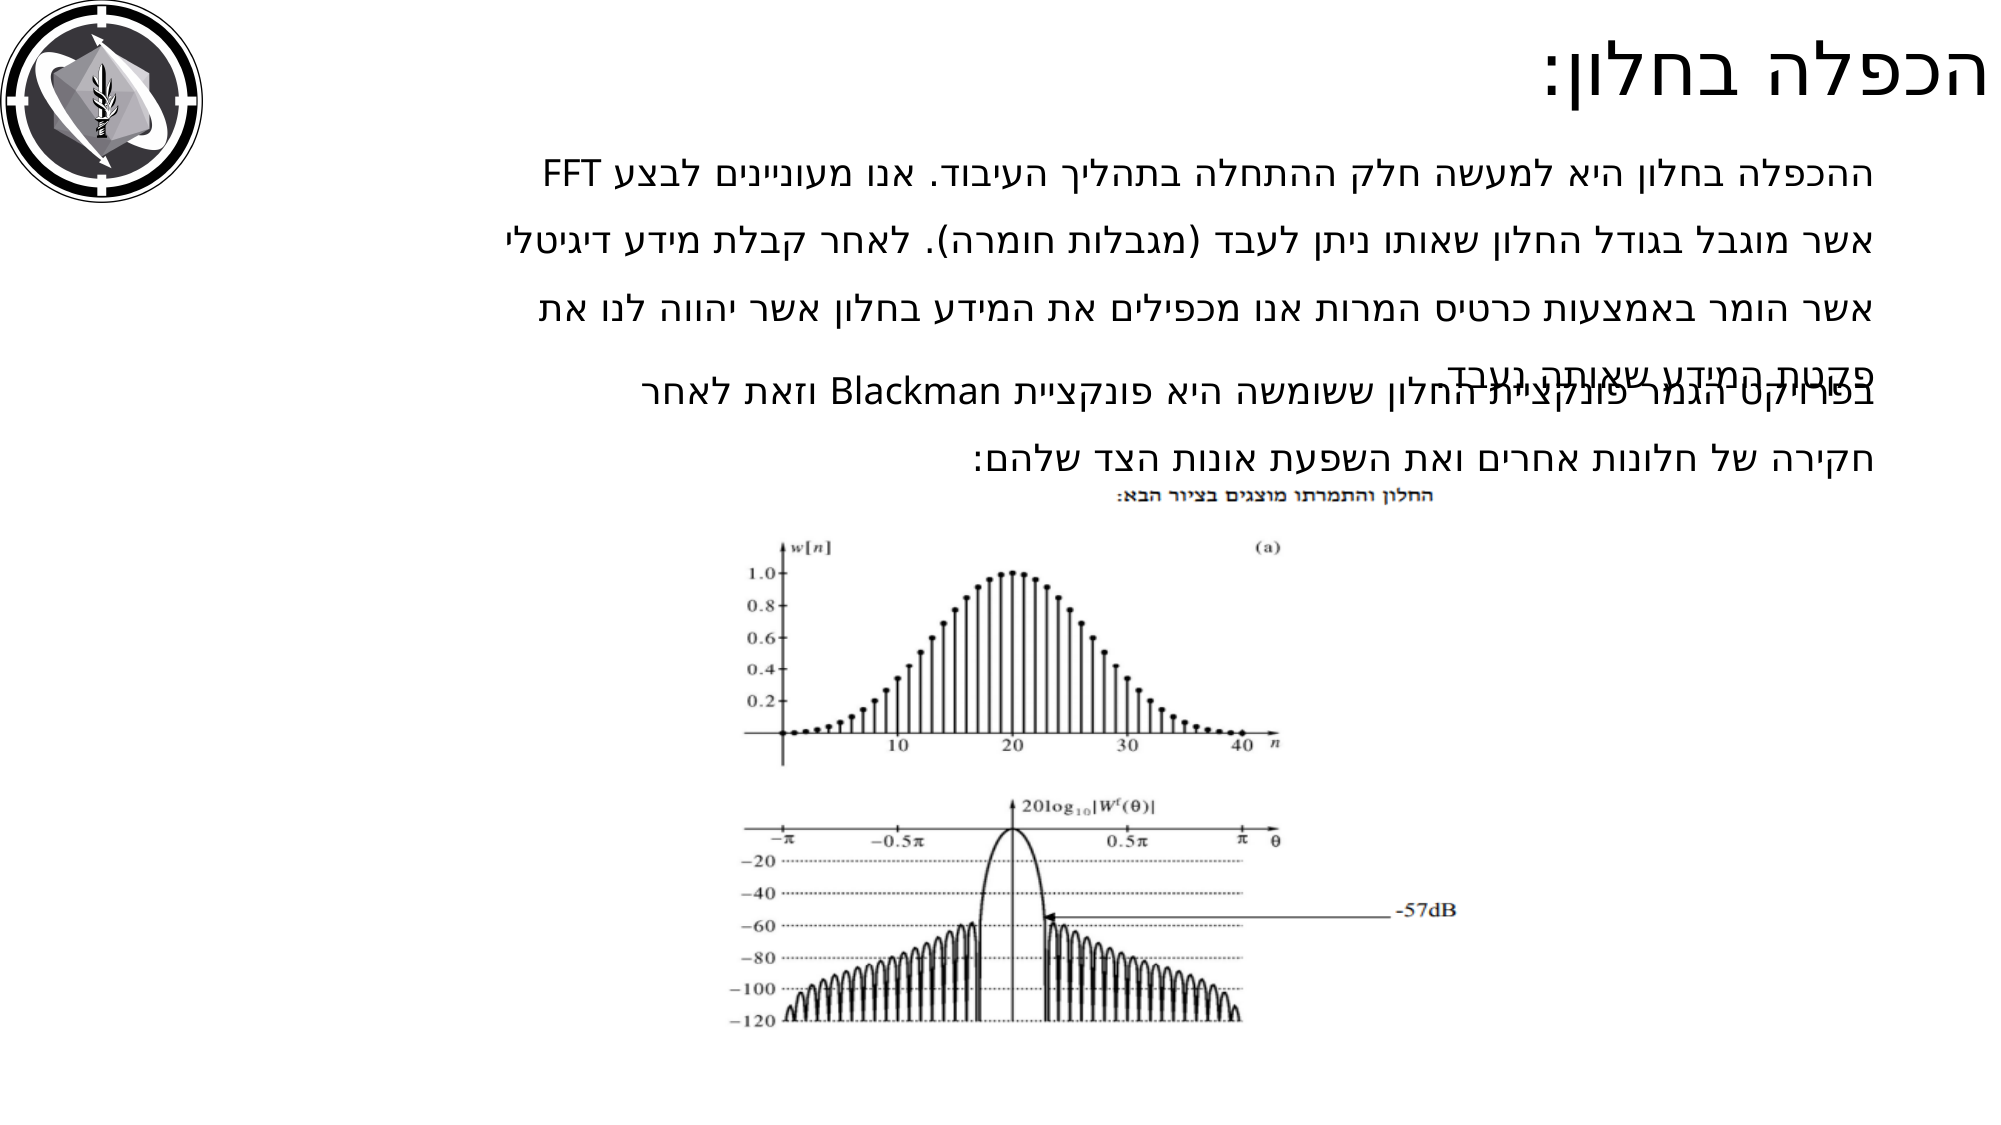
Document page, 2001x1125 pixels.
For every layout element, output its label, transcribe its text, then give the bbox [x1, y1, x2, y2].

text_box הכפלה בחלון: [1524, 12, 2000, 118]
text_box בפרויקט הגמר פונקציית החלון ששומשה היא פונקציית Blackman וזאת לאחר חקירה של חלונות אחרים ואת השפעת אונות הצד שלהם: [571, 336, 1891, 487]
text_box ההכפלה בחלון היא למעשה חלק ההתחלה בתהליך העיבוד. אנו מעוניינים לבצע FFT אשר מוגבל בגודל החלון שאותו ניתן לעבד (מגבלות חומרה). לאחר קבלת מידע דיגיטלי אשר הומר באמצעות כרטיס המרות אנו מכפילים את המידע בחלון אשר יהווה לנו את פקטת המידע שאותה נעבד. [478, 118, 1891, 404]
picture [0, 0, 203, 203]
picture [700, 482, 1468, 1037]
